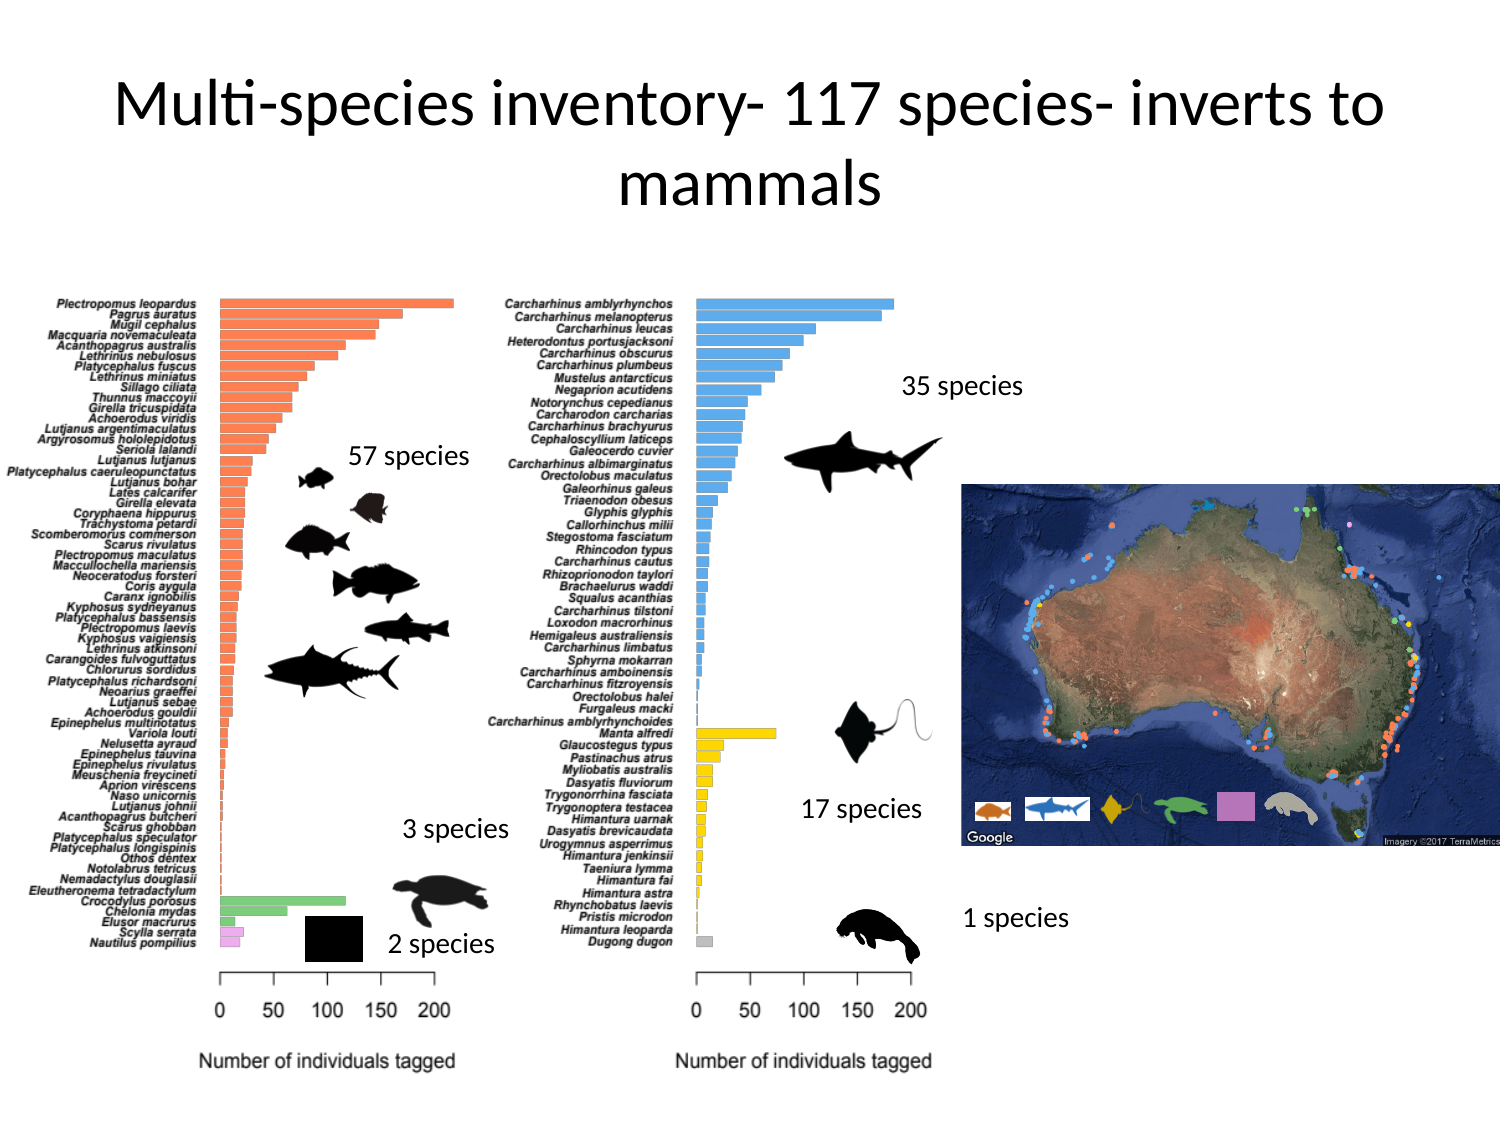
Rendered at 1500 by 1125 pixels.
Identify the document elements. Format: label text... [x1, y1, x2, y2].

title Multi-species inventory- 117 species- inverts to mammals [75, 45, 1425, 233]
text_box 35 species [937, 359, 1039, 409]
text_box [960, 484, 1500, 846]
picture [2, 273, 952, 1083]
text_box 1 species [952, 890, 1085, 941]
